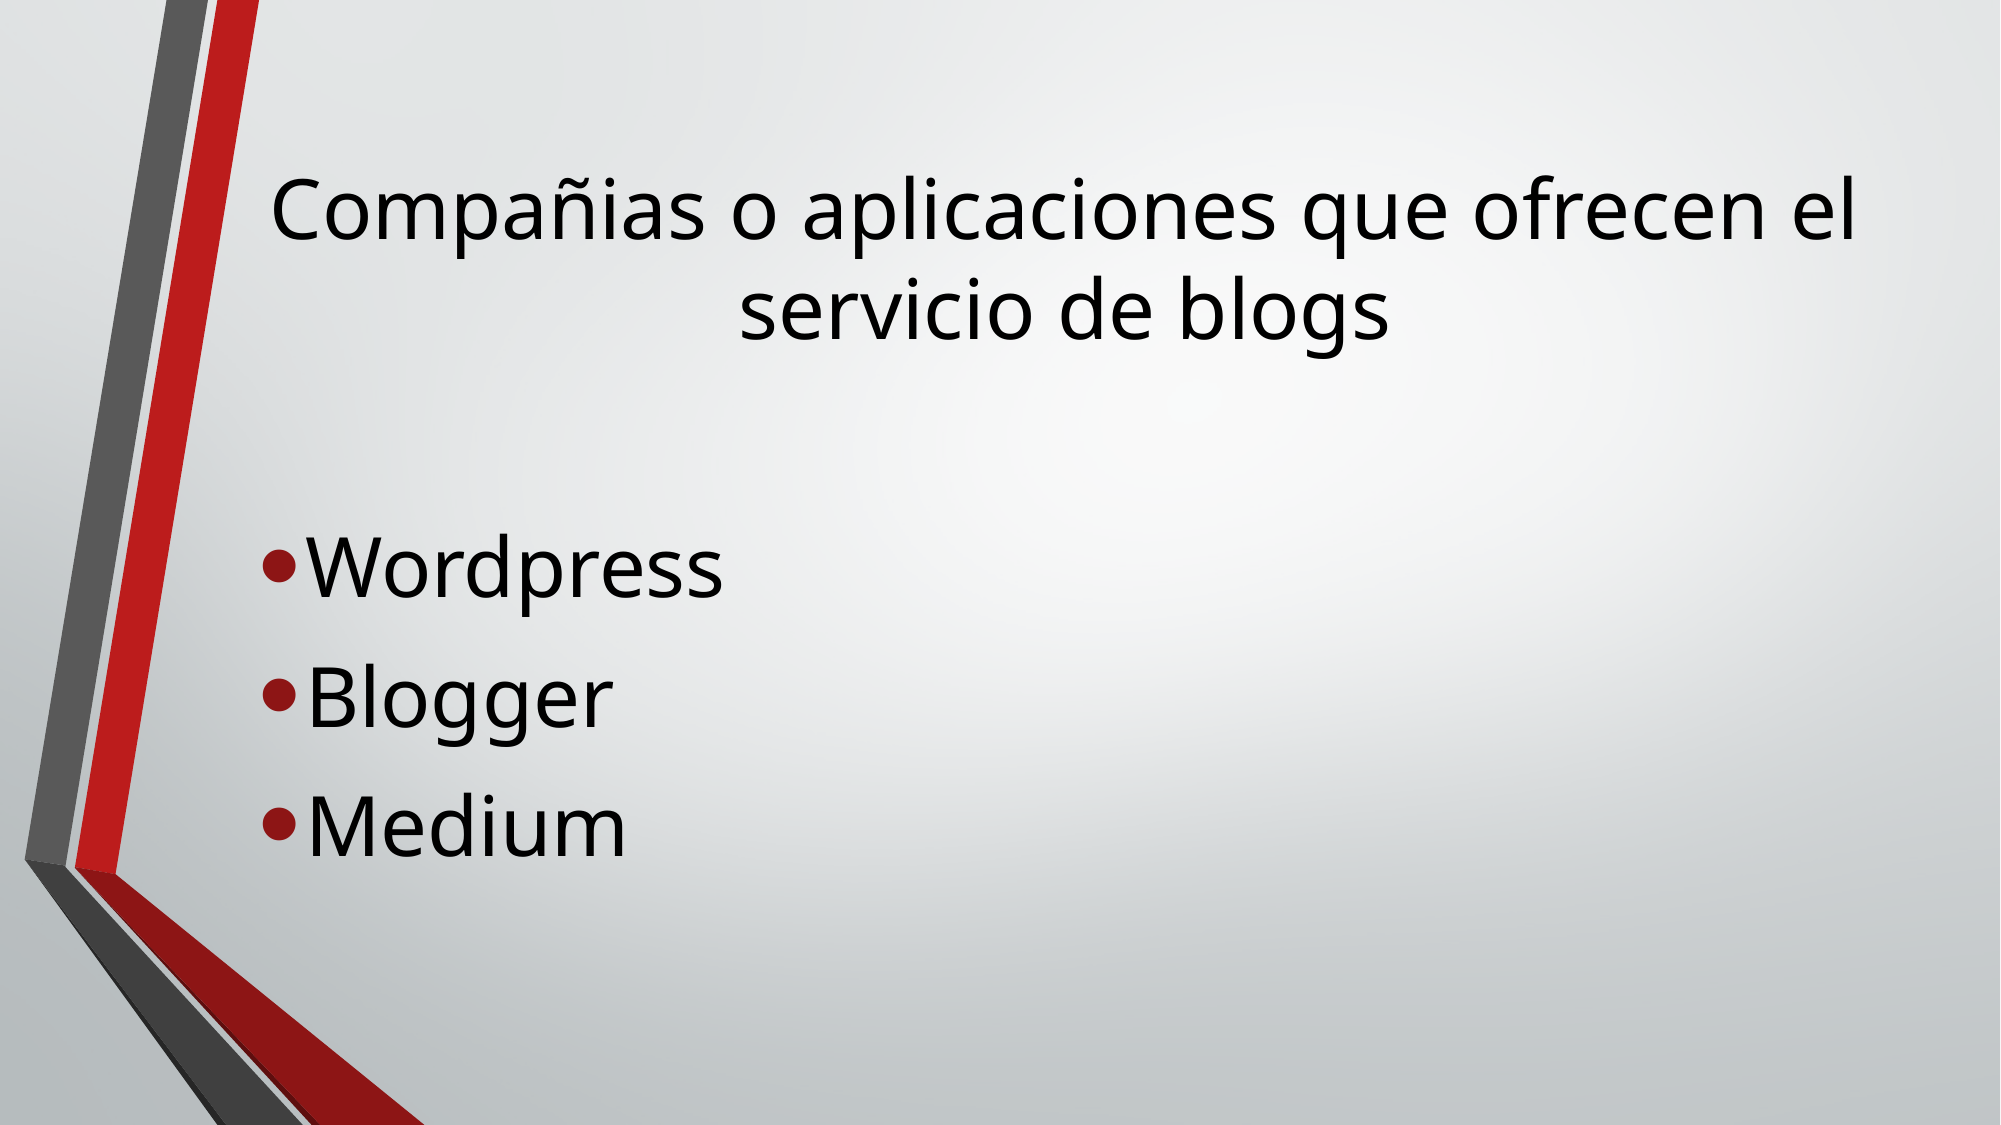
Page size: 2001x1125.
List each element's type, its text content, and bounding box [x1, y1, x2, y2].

title Compañias o aplicaciones que ofrecen el servicio de blogs [243, 112, 1887, 400]
list Wordpress Blogger Medium [243, 437, 1887, 950]
